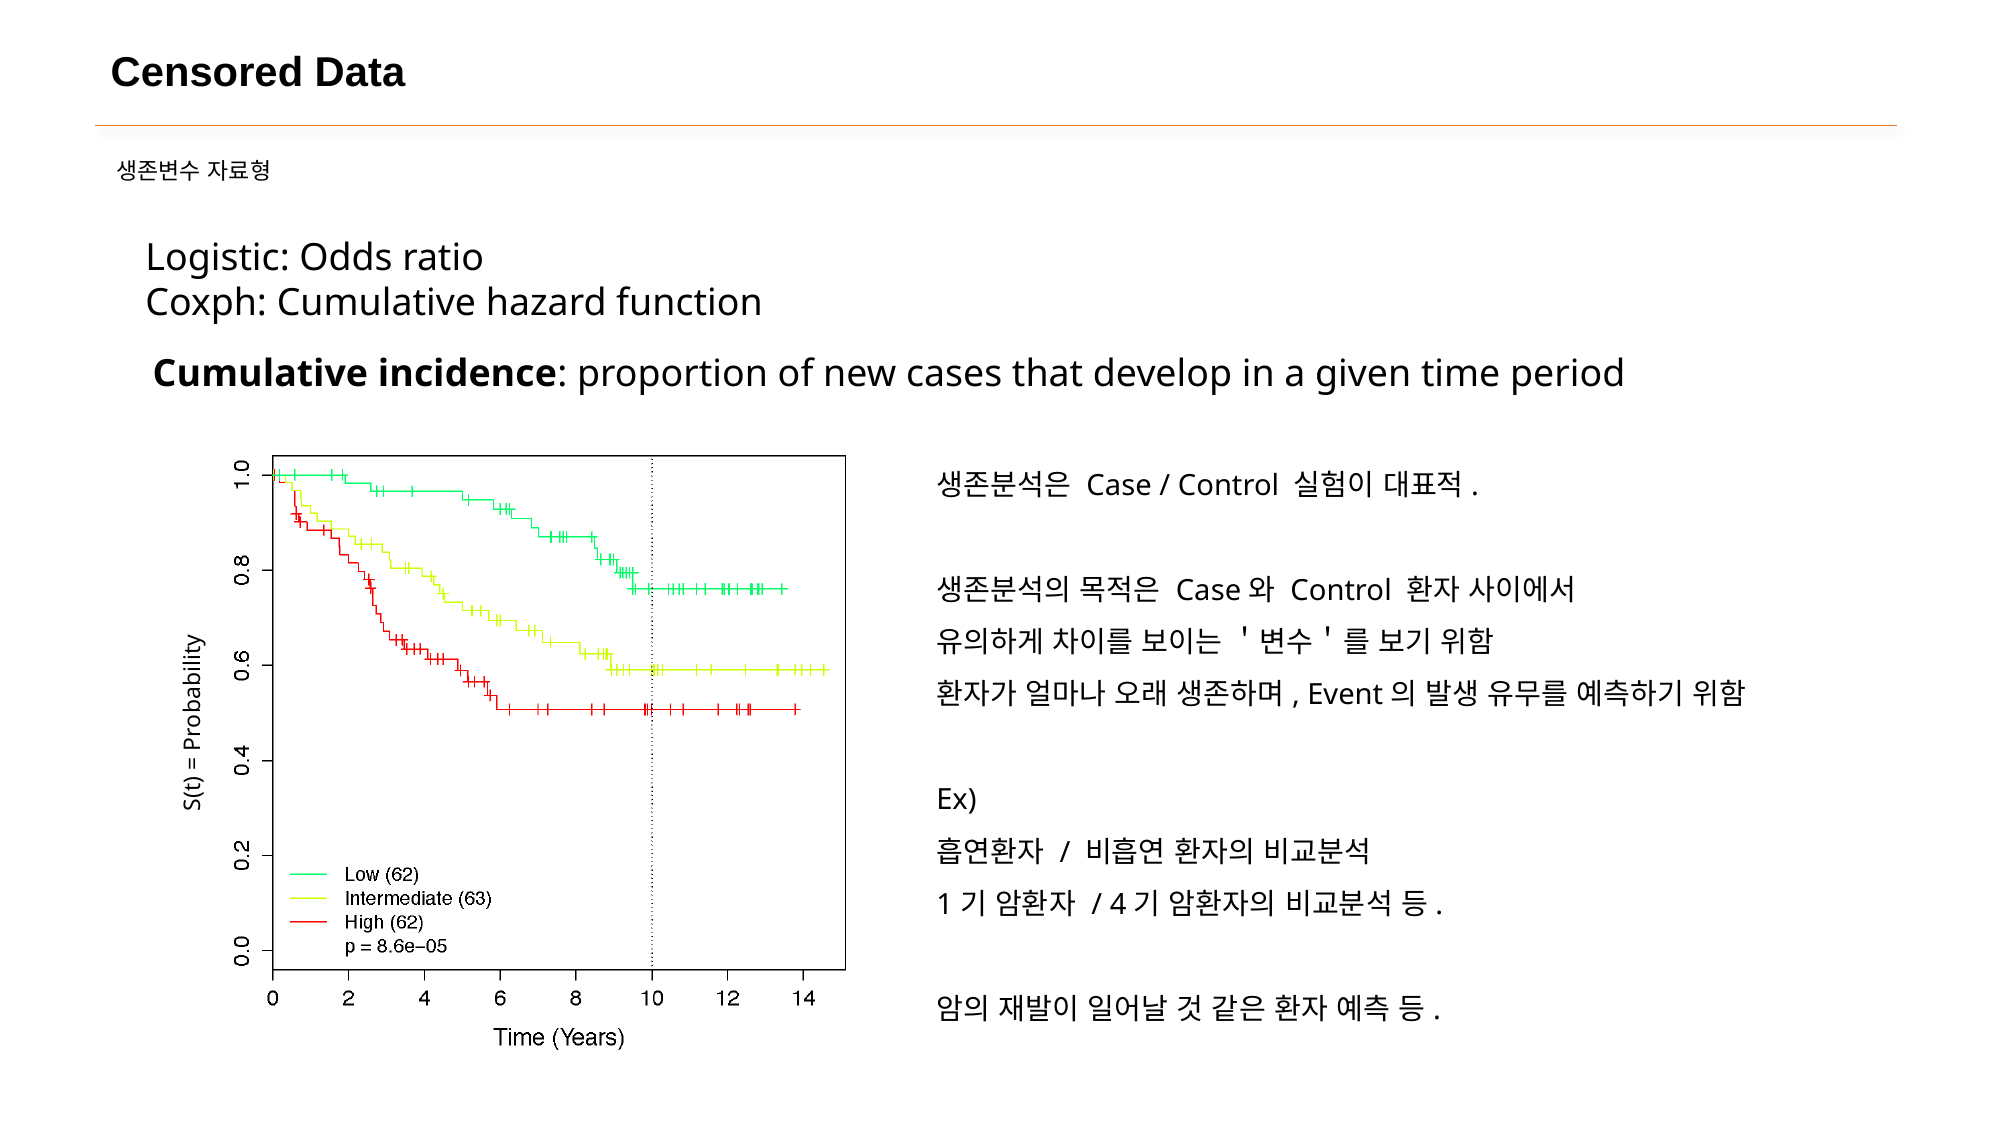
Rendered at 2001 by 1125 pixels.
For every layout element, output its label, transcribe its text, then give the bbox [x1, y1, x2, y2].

text_box 생존분석은 Case / Control 실험이 대표적. 생존분석의 목적은 Case와 Control 환자 사이에서 유의하게 차이를 보이는 ＇변수＇를 보기 위함 환자가 얼마나 오래 생존하며, Event의 발생 유무를 예측하기 위함 Ex) 흡연환자 / 비흡연 환자의 비교분석 1기 암환자 / 4기 암환자의 비교분석 등. 암의 재발이 일어날 것 같은 환자 예측 등. [921, 441, 1871, 1033]
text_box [169, 374, 887, 1071]
text_box Censored Data [95, 36, 421, 102]
text_box Cumulative incidence: proportion of new cases that develop in a given time period [138, 346, 1745, 402]
text_box Logistic: Odds ratio Coxph: Cumulative hazard function [130, 225, 779, 331]
text_box 생존변수 자료형 [101, 149, 287, 192]
